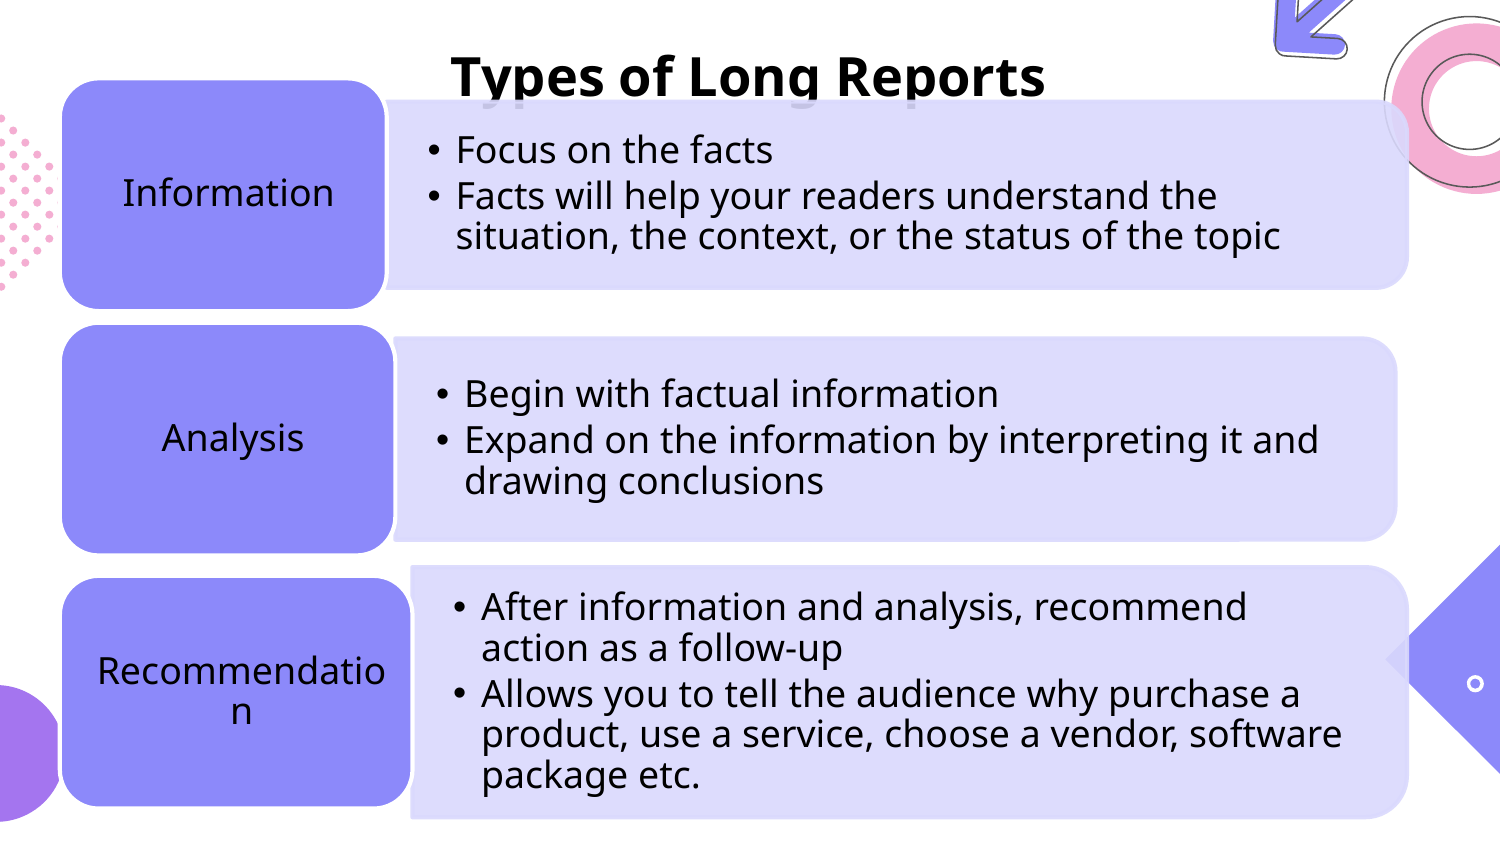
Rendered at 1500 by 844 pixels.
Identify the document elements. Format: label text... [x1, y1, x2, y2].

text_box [59, 78, 1408, 818]
title Types of Long Reports [235, 38, 1262, 76]
